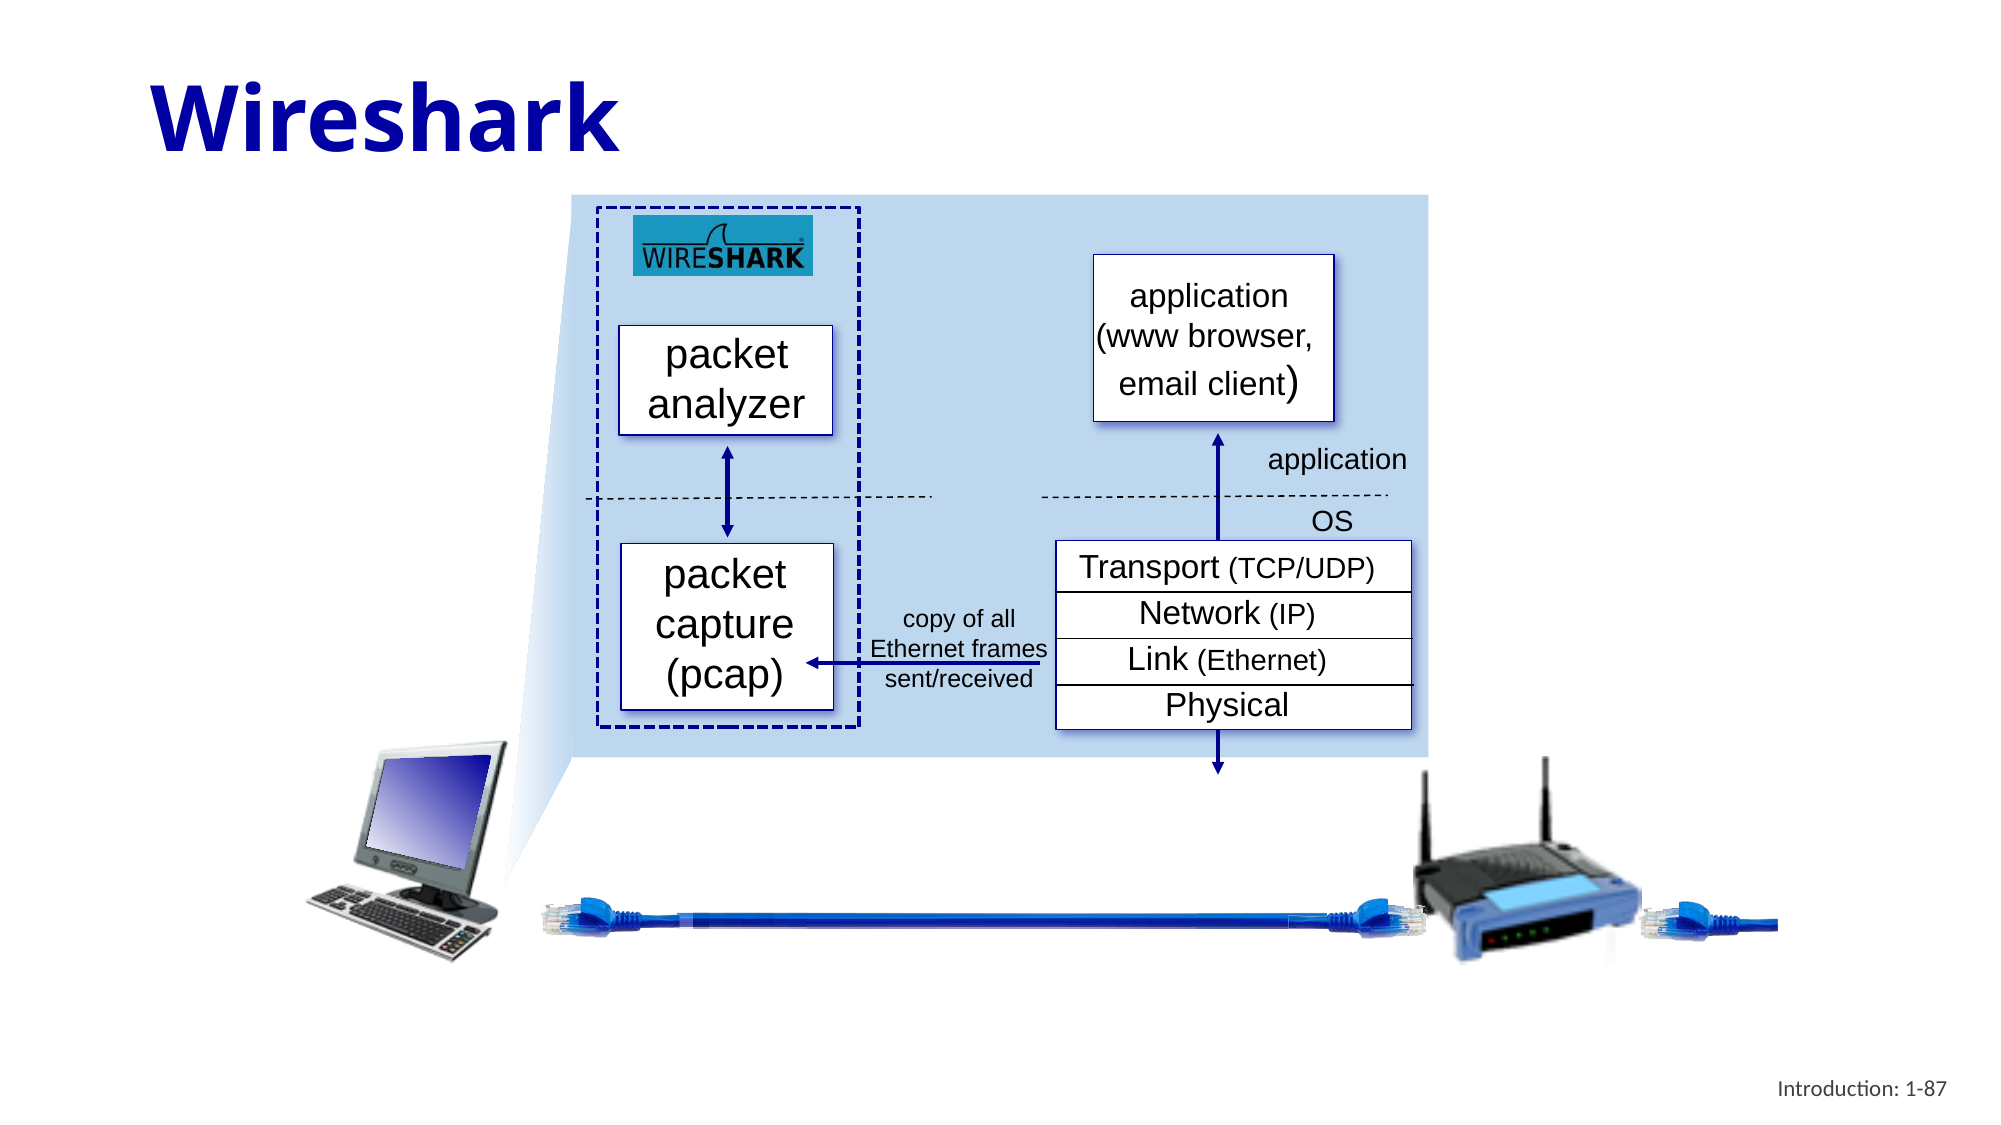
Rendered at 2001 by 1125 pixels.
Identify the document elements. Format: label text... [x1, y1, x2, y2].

slide_number Introduction: 1-87 [1512, 1056, 1963, 1117]
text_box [257, 731, 514, 980]
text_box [585, 207, 1066, 728]
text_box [1041, 254, 1424, 775]
title Wireshark [135, 47, 1861, 195]
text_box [502, 194, 1429, 887]
picture [477, 755, 1778, 1019]
